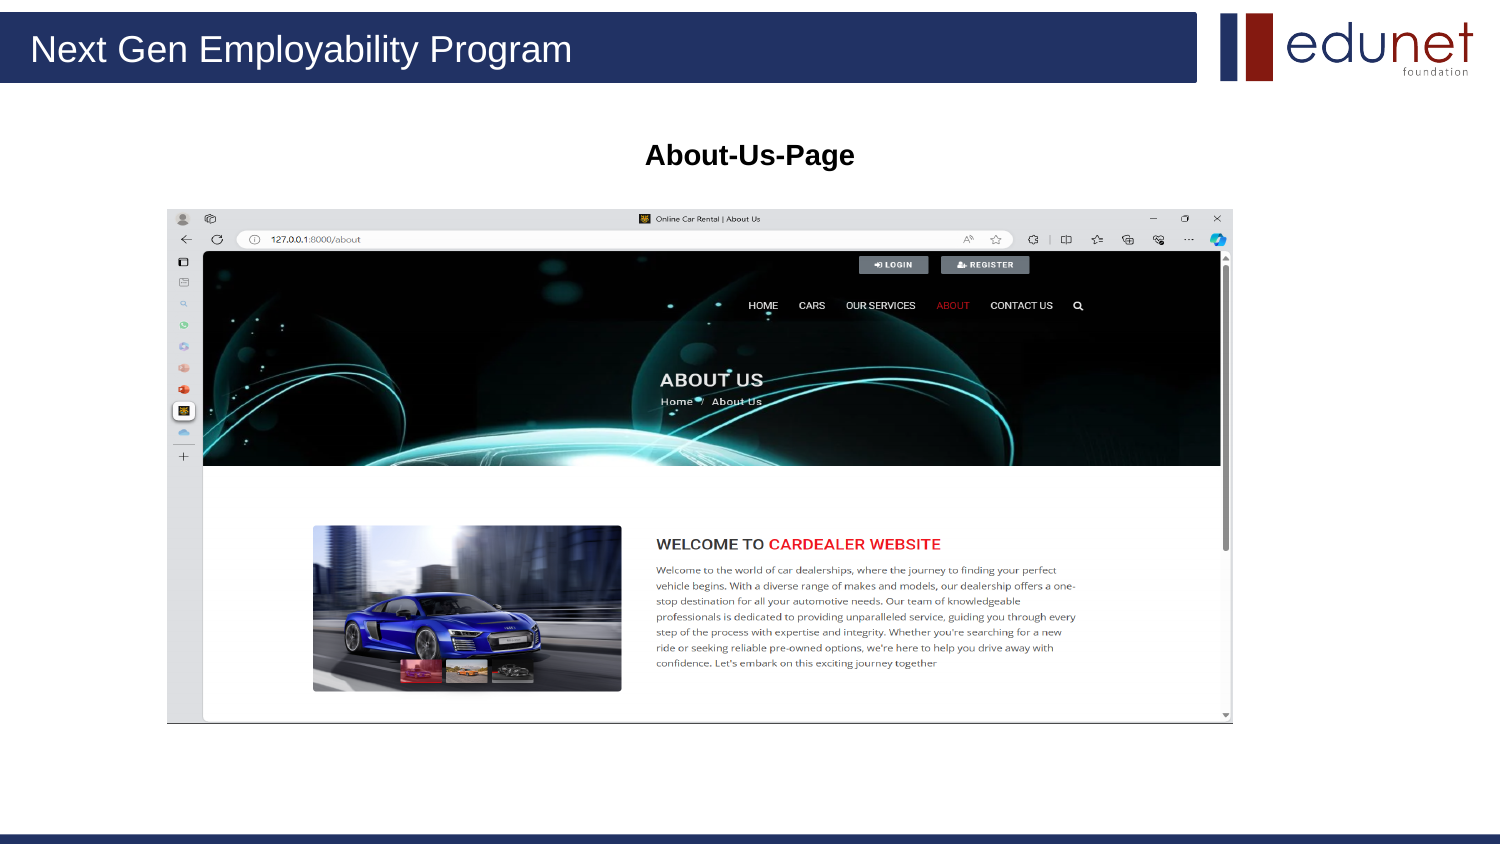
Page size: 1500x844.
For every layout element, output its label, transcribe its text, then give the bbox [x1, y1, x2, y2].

picture [167, 209, 1233, 725]
title About-Us-Page [103, 98, 1397, 208]
picture [1279, 14, 1482, 83]
